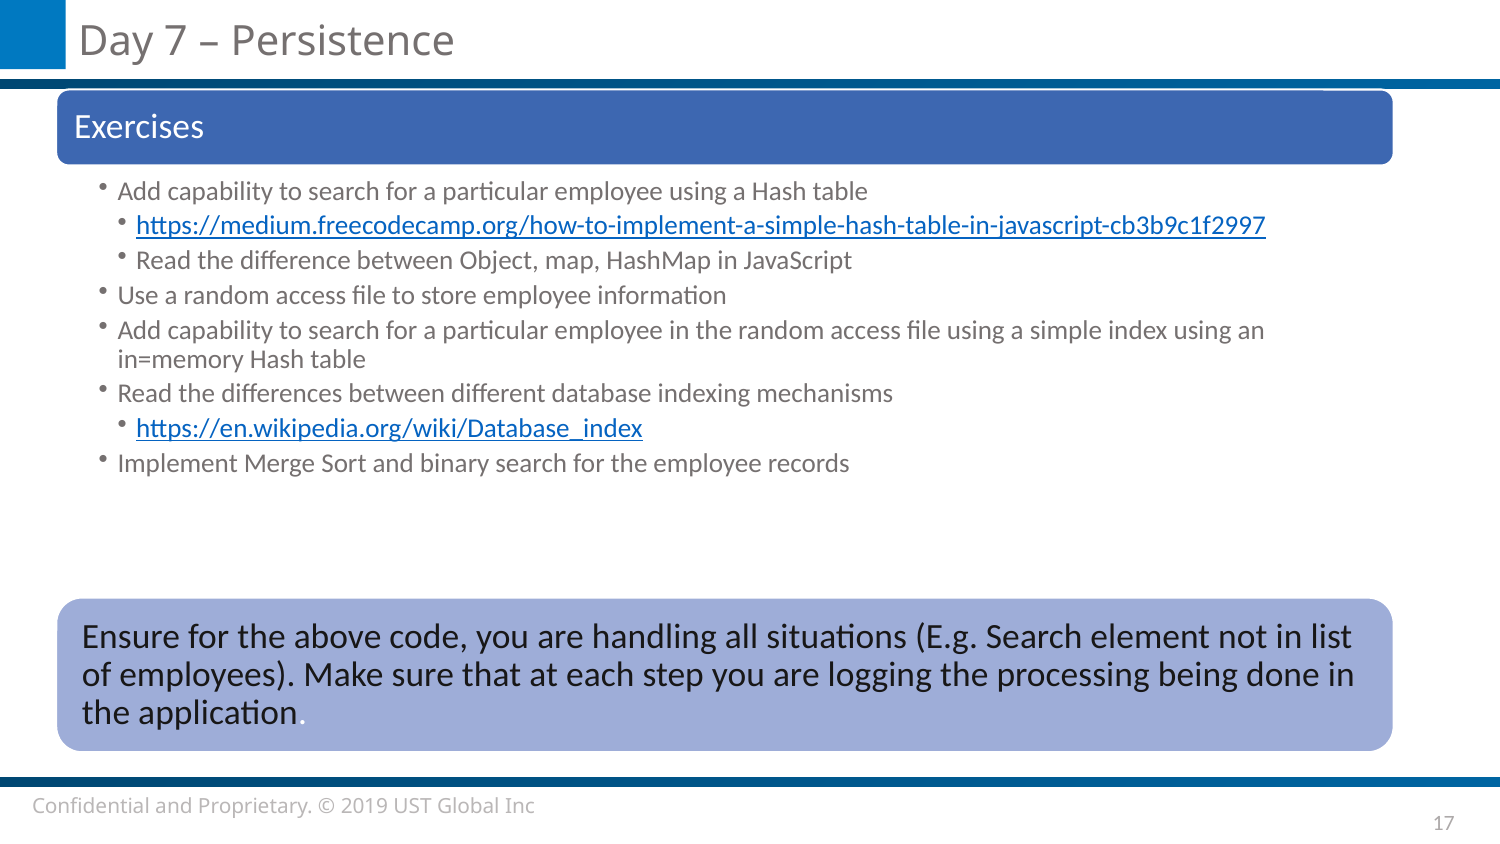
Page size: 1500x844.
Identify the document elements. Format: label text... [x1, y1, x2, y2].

text_box [1394, 777, 1500, 787]
text_box [0, 777, 56, 787]
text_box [56, 89, 1394, 787]
text_box [0, 79, 1500, 89]
title Day 7 – Persistence [78, 13, 1453, 65]
